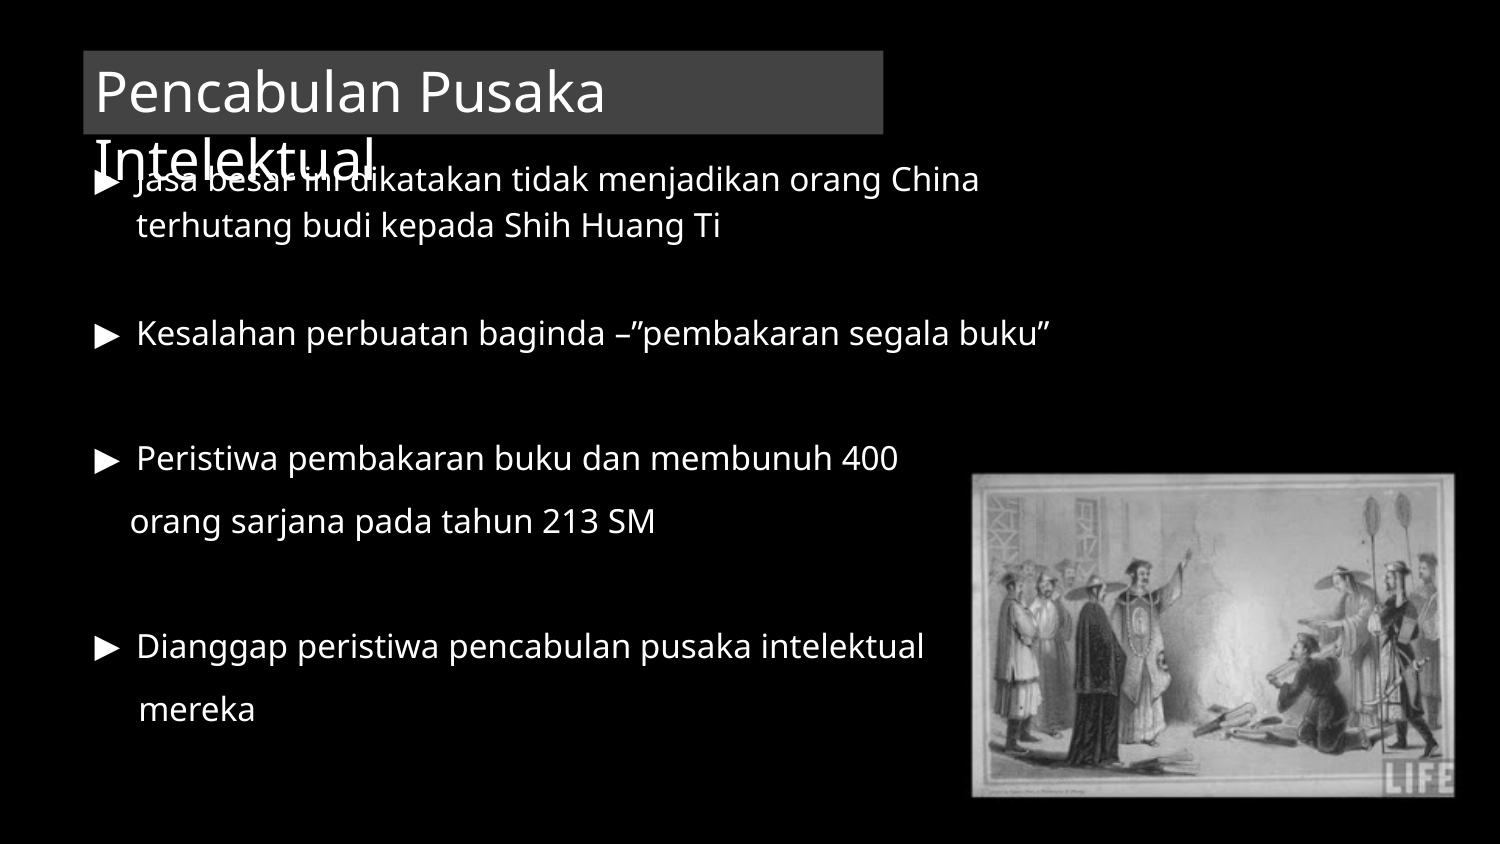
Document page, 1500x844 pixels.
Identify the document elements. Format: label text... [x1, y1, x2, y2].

picture [965, 469, 1462, 802]
title Pencabulan Pusaka Intelektual [83, 50, 884, 135]
list Jasa besar ini dikatakan tidak menjadikan orang China terhutang budi kepada Shih Huang Ti Kesalahan perbuatan baginda –”pembakaran segala buku” Peristiwa pembakaran buku dan membunuh 400 orang sarjana pada tahun 213 SM Dianggap peristiwa pencabulan pusaka intelektual mereka [83, 146, 1141, 740]
